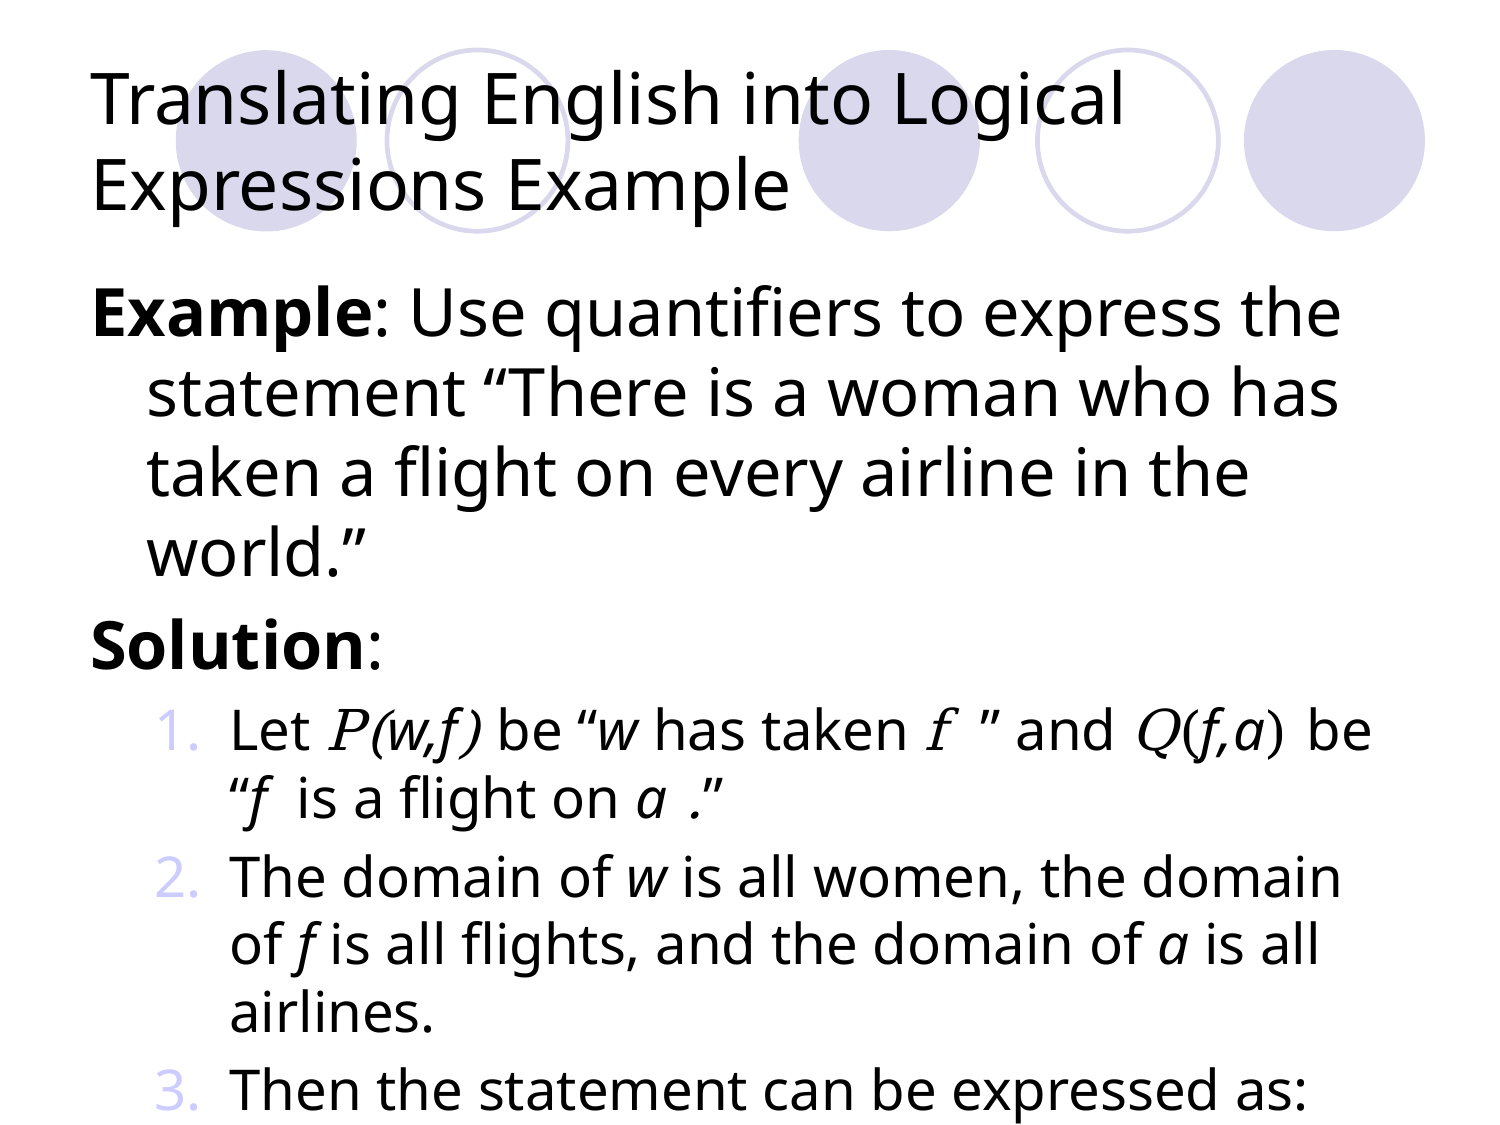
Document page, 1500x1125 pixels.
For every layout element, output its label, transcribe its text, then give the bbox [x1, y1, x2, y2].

title Translating English into Logical Expressions Example [75, 45, 1425, 233]
list Example: Use quantifiers to express the statement “There is a woman who has taken a flight on every airline in the world.” Solution: Let P(w,f) be “w has taken f ” and Q(f,a) be “f is a flight on a .” The domain of w is all women, the domain of f is all flights, and the domain of a is all airlines. Then the statement can be expressed as: w a f (P(w,f ) ∧ Q(f,a)) [75, 262, 1425, 1006]
